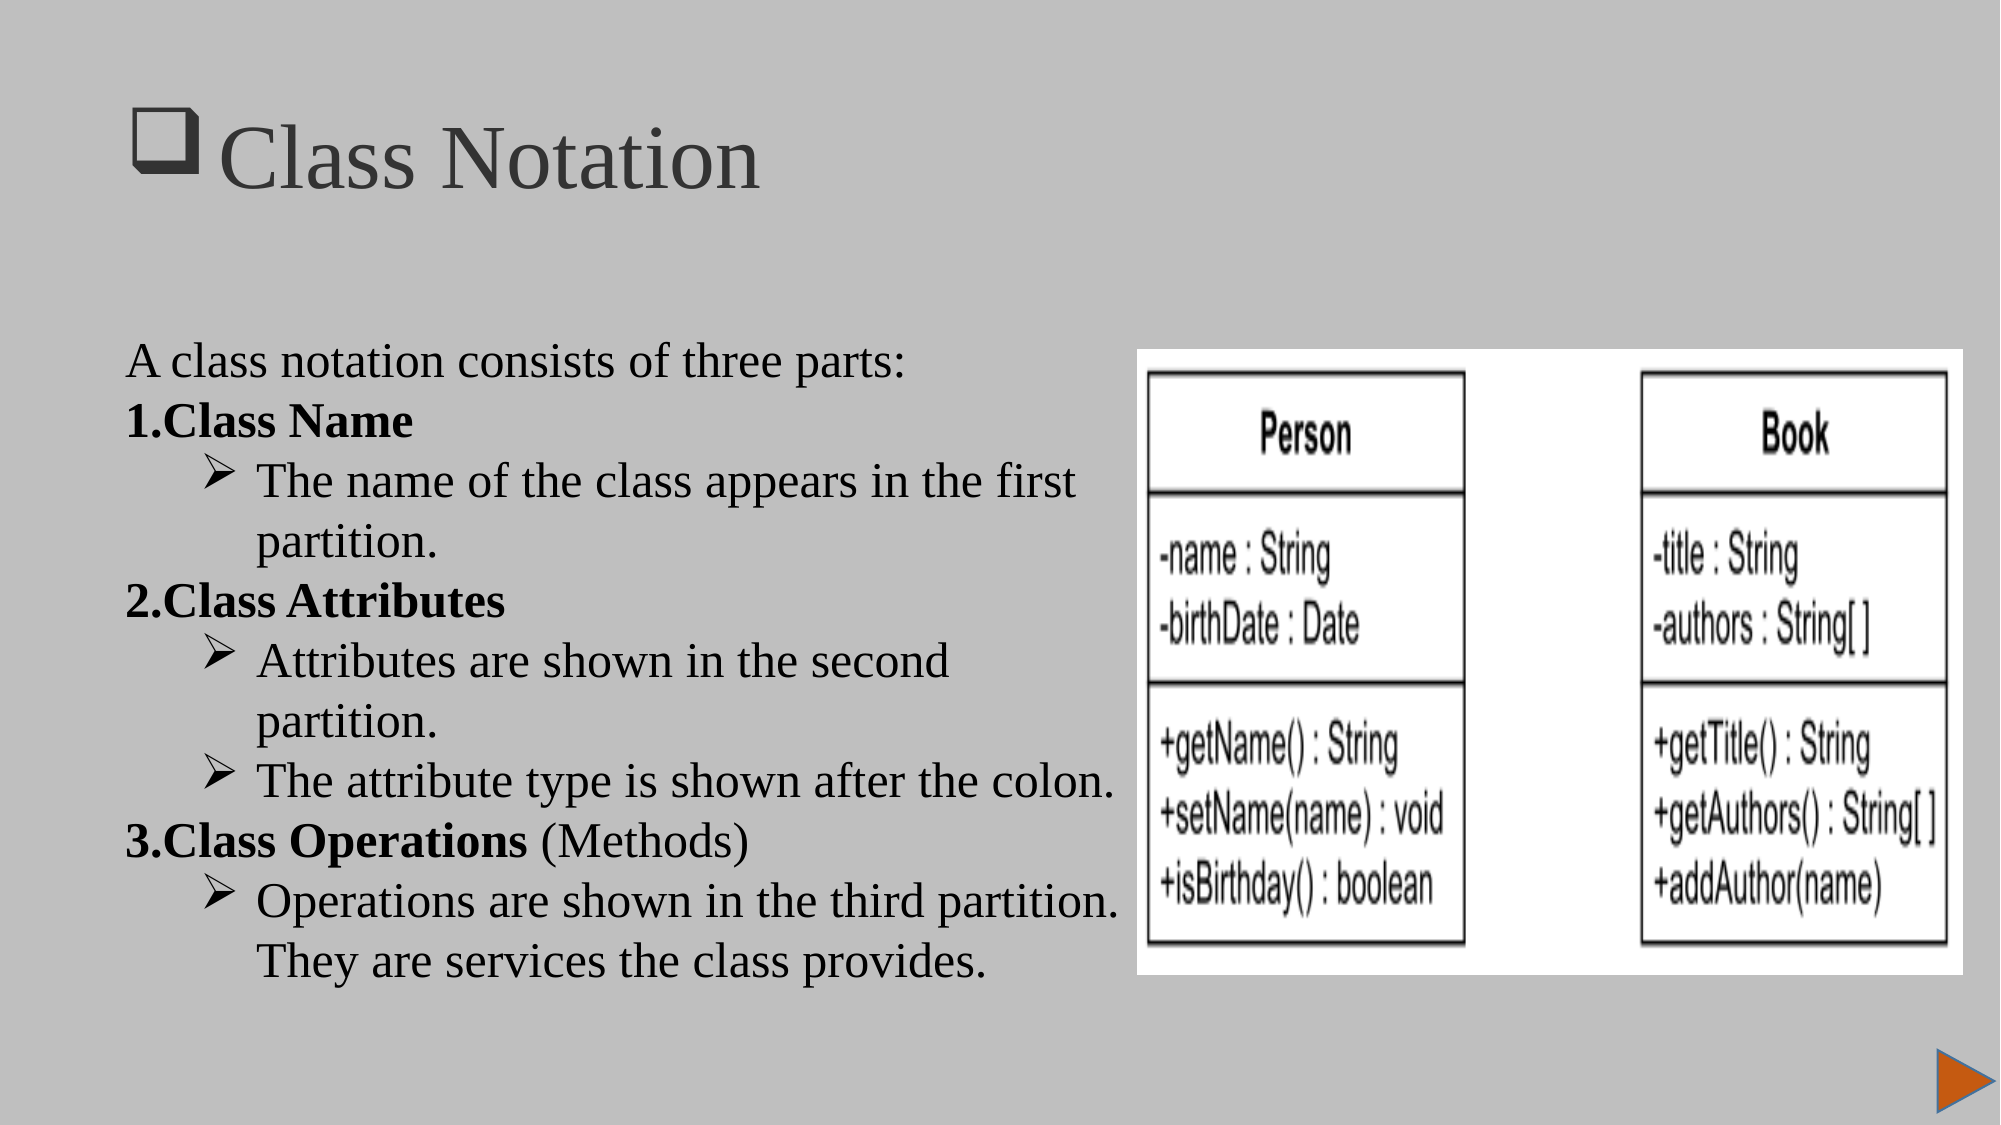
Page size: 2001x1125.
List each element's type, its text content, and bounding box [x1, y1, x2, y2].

text_box [1936, 1048, 1997, 1114]
text_box Class Notation A class notation consists of three parts: Class Name The name of the class appears in the first partition. Class Attributes Attributes are shown in the second partition. The attribute type is shown after the colon. Class Operations (Methods) Operations are shown in the third partition. They are services the class provides. [110, 89, 1151, 995]
picture [1137, 349, 1963, 975]
